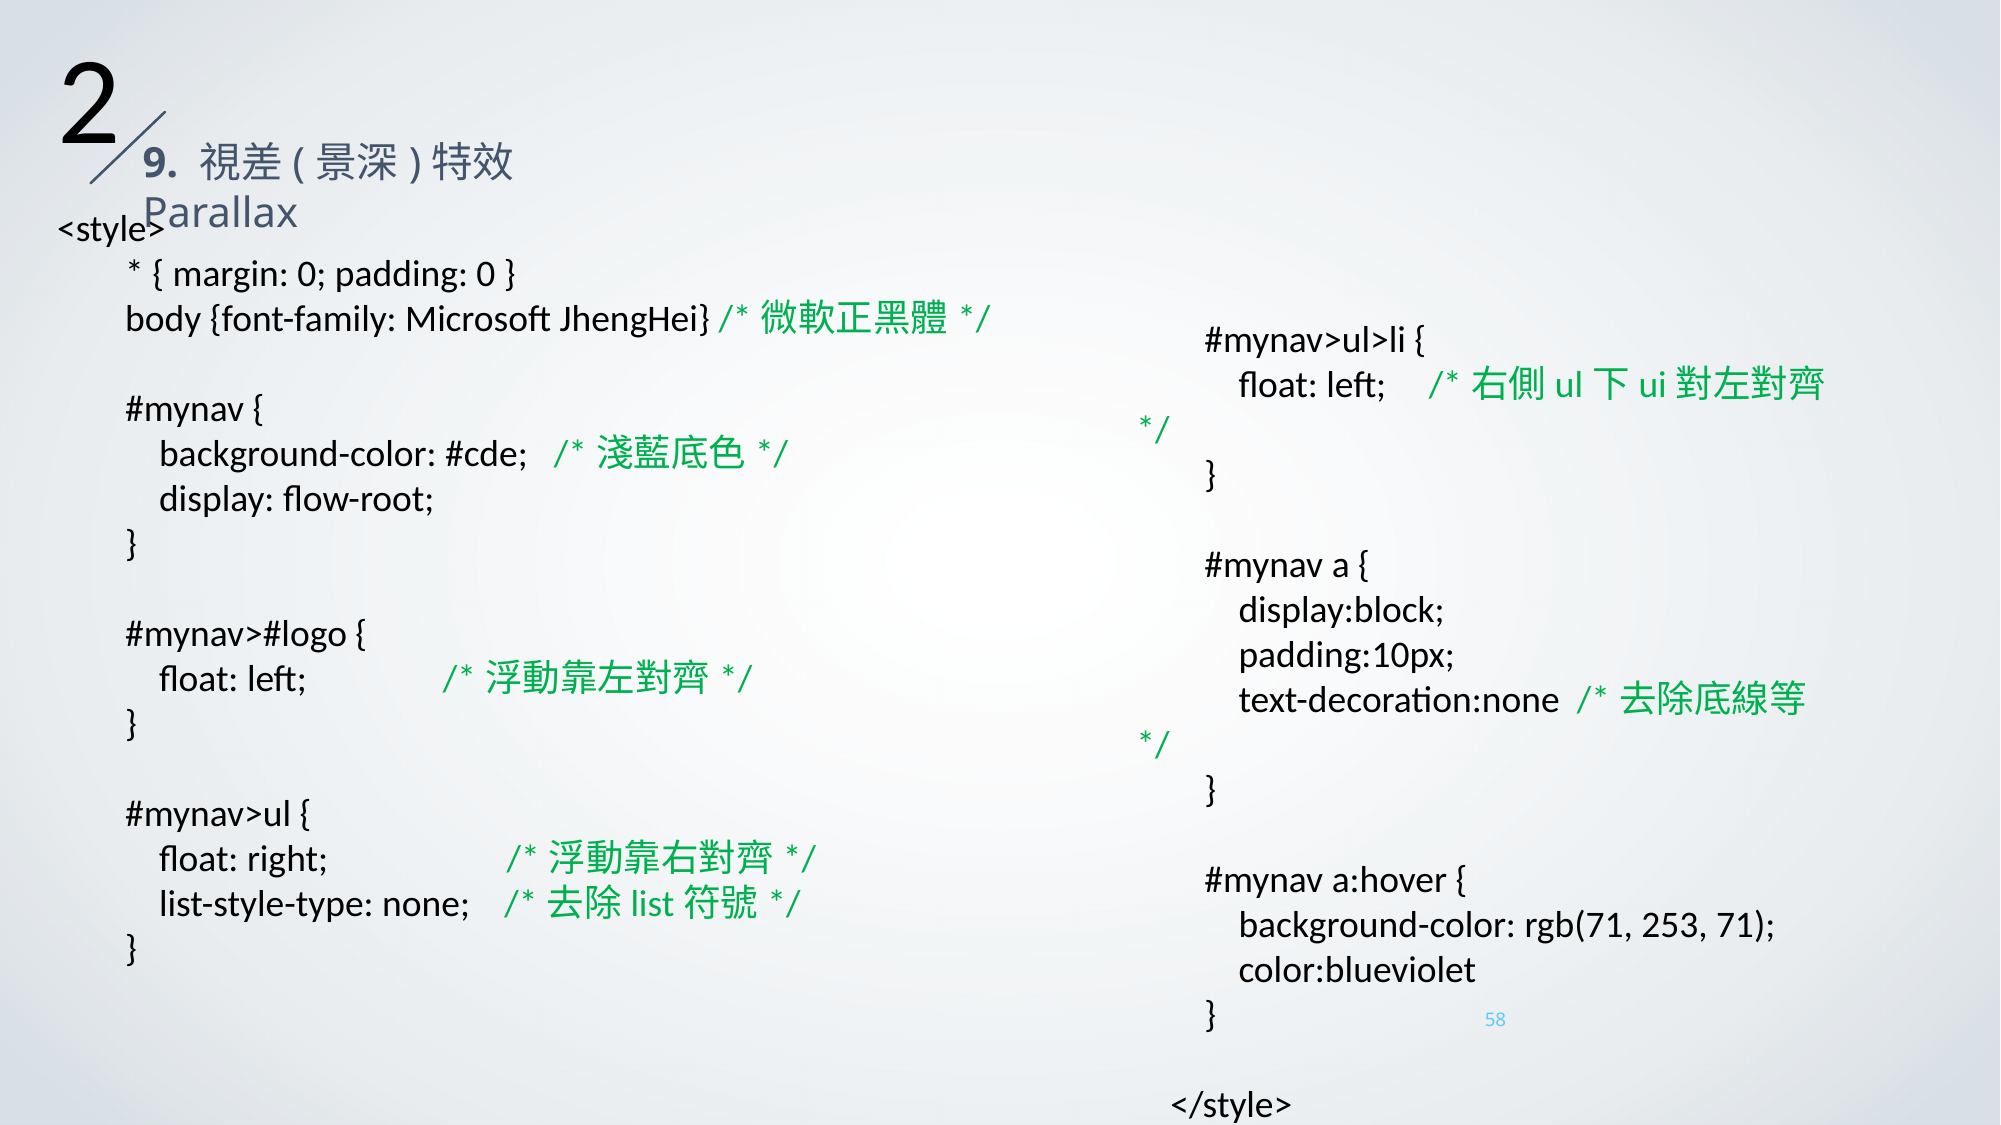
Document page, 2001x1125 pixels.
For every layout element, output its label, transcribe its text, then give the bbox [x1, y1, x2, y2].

text_box <style> * { margin: 0; padding: 0 } body {font-family: Microsoft JhengHei} /*微軟正黑體*/ #mynav { background-color: #cde; /*淺藍底色*/ display: flow-root; } #mynav>#logo { float: left; /*浮動靠左對齊*/ } #mynav>ul { float: right; /*浮動靠右對齊*/ list-style-type: none; /*去除list符號*/ } [42, 196, 1091, 1022]
text_box 2 [42, 10, 214, 176]
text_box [90, 111, 165, 184]
text_box #mynav>ul>li { float: left; /*右側ul下ui對左對齊*/ } #mynav a { display:block; padding:10px; text-decoration:none /*去除底線等*/ } #mynav a:hover { background-color: rgb(71, 253, 71); color:blueviolet } </style> [1121, 307, 1863, 1125]
picture [0, 0, 2001, 1125]
text_box 9. 視差(景深)特效 Parallax [127, 127, 691, 196]
